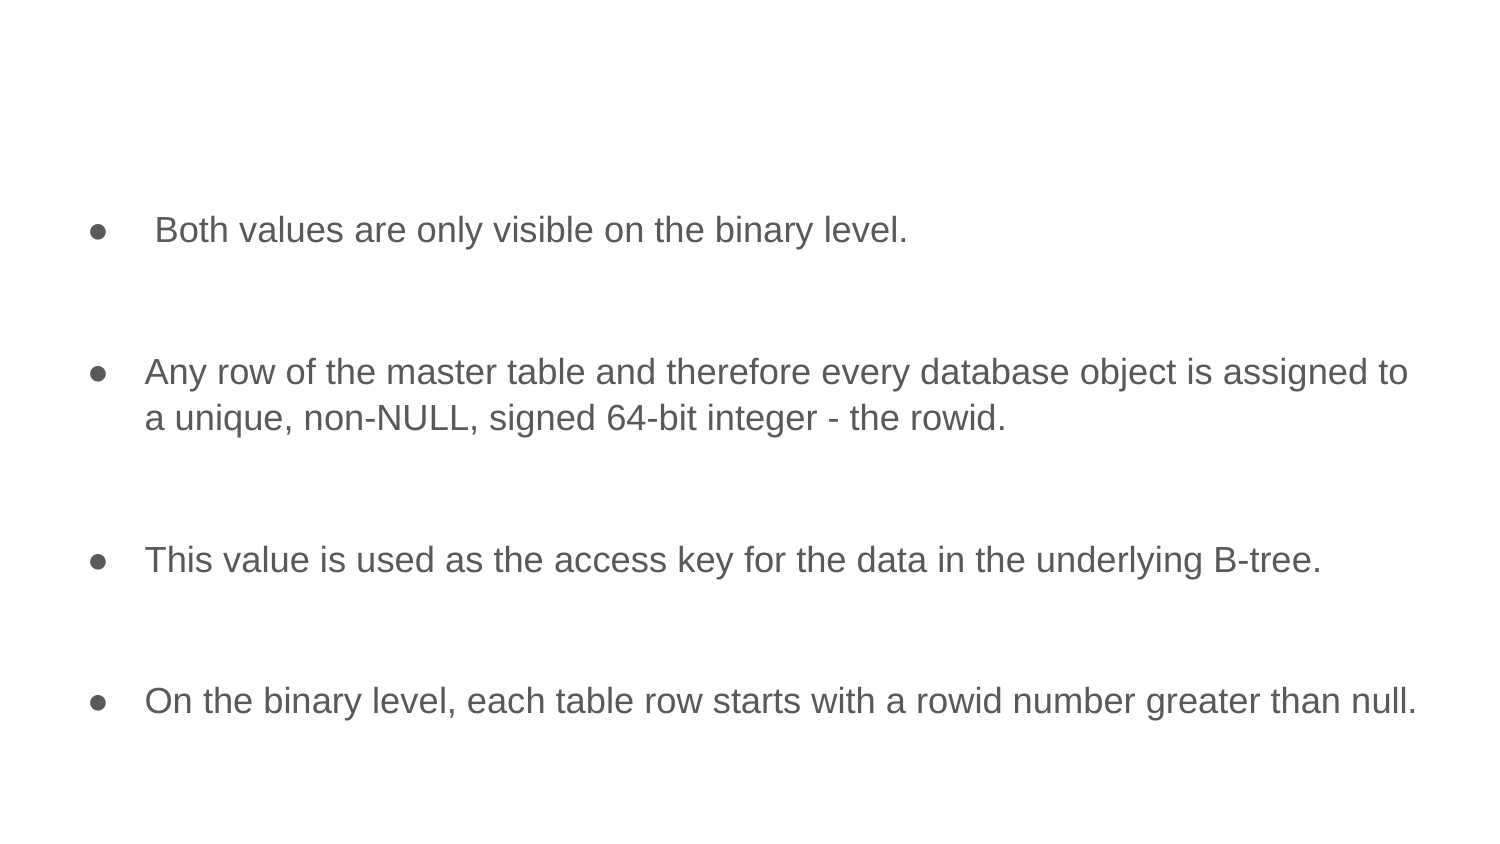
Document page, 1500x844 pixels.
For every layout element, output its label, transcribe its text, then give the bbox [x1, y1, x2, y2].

list Both values are only visible on the binary level. Any row of the master table and therefore every database object is assigned to a unique, non-NULL, signed 64-bit integer - the rowid. This value is used as the access key for the data in the underlying B-tree. On the binary level, each table row starts with a rowid number greater than null. [51, 189, 1449, 750]
